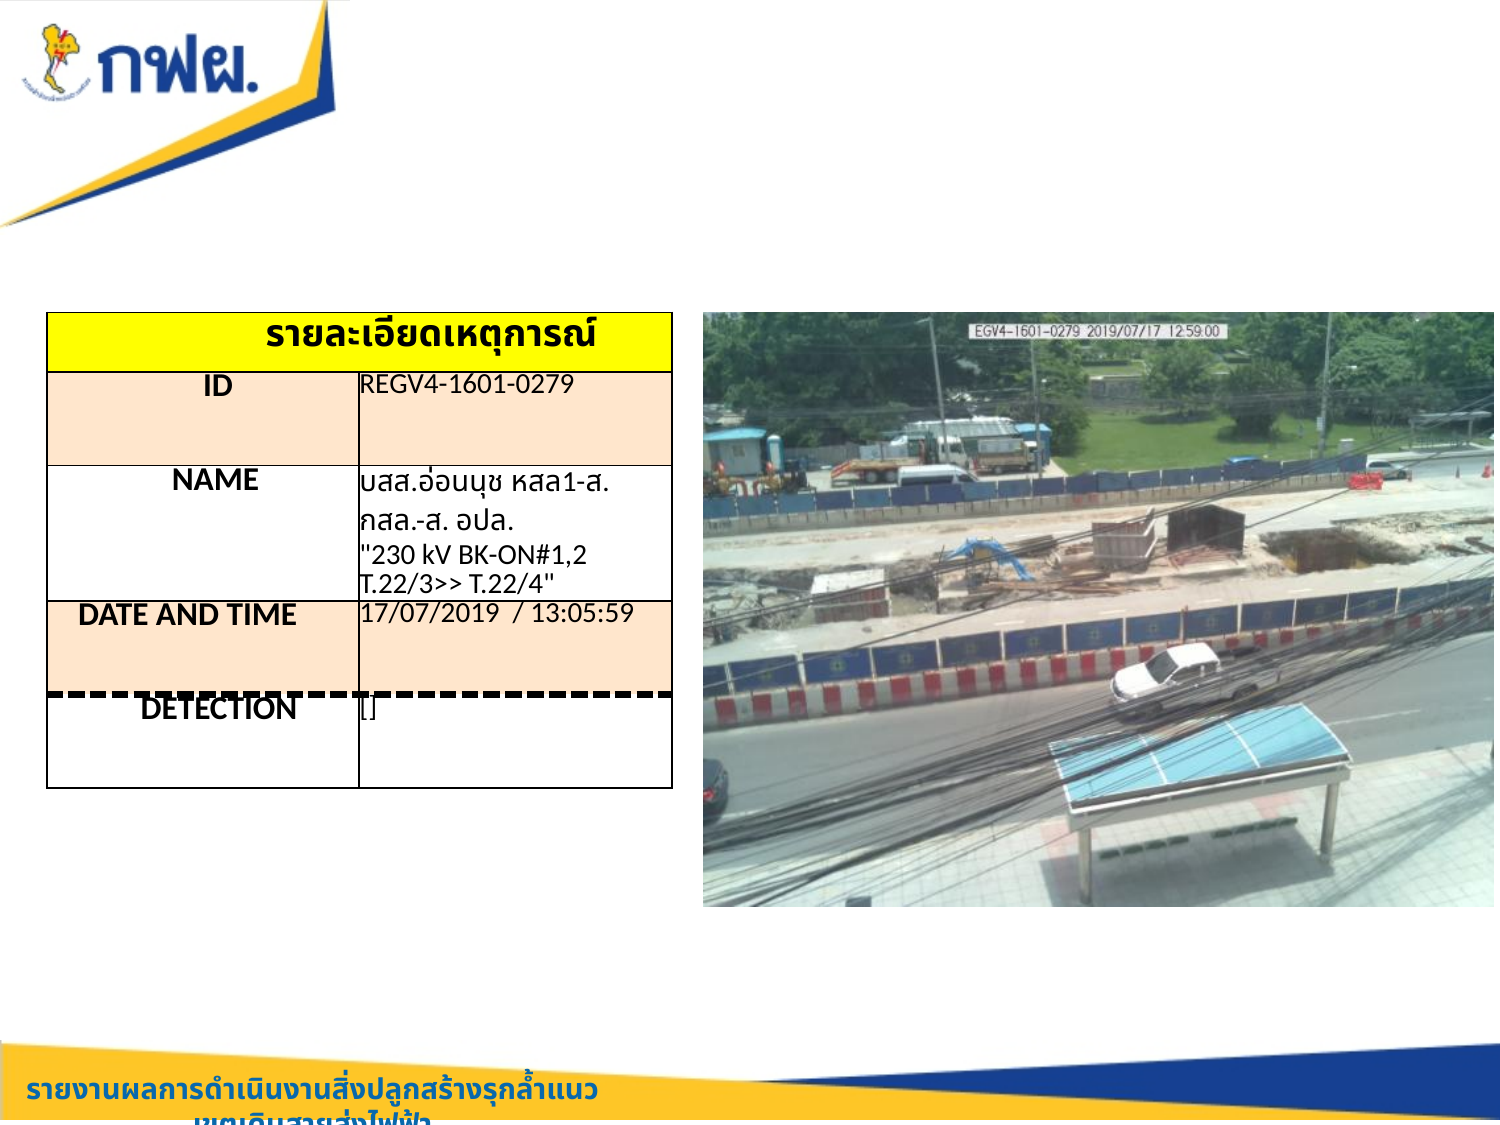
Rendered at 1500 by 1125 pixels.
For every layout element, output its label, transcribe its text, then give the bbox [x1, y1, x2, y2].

table_cell บสส.อ่อนนุช หสล1-ส. กสล.-ส. อปล. "230 kV BK-ON#1,2 T.22/3>> T.22/4" [360, 466, 671, 600]
table_cell 17/07/2019 / 13:05:59 [360, 602, 671, 694]
table_header รายละเอียดเหตุการณ์ [48, 313, 671, 371]
table_cell DATE AND TIME [48, 602, 358, 694]
picture [0, 1040, 1500, 1120]
table_cell ID [48, 373, 358, 465]
table_cell [] [360, 694, 671, 787]
table_cell REGV4-1601-0279 [360, 373, 671, 465]
picture [0, 0, 351, 235]
table_cell NAME [48, 466, 358, 600]
picture [702, 312, 1494, 907]
table_cell DETECTION [48, 694, 358, 787]
